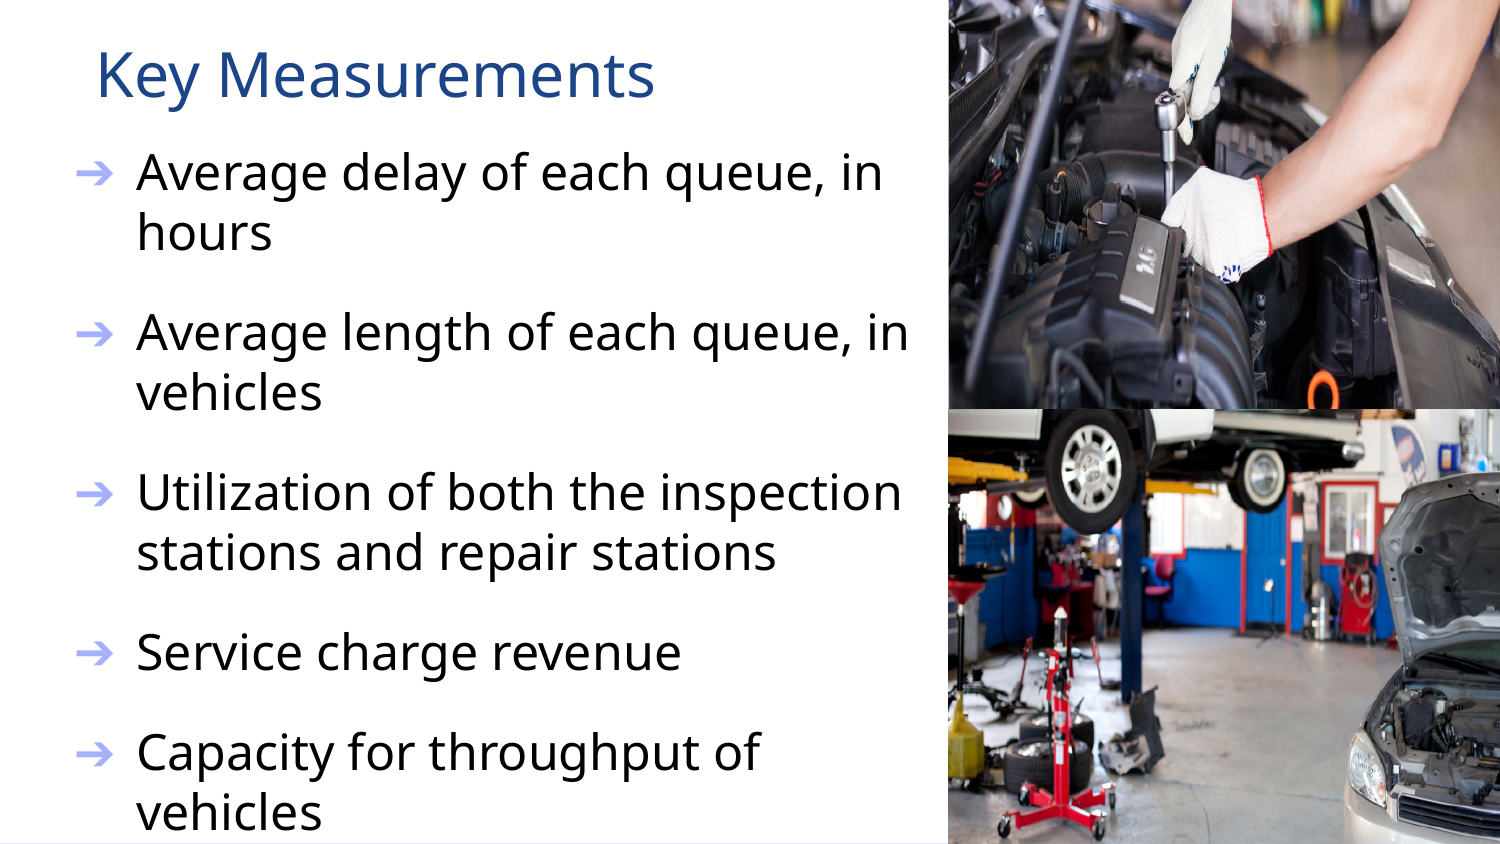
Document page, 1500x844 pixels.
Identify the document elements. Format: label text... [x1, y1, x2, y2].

title Key Measurements [80, 31, 924, 126]
list Average delay of each queue, in hours Average length of each queue, in vehicles Utilization of both the inspection stations and repair stations Service charge revenue Capacity for throughput of vehicles Wages wasted on idle workers [46, 125, 943, 834]
picture [948, 0, 1500, 844]
